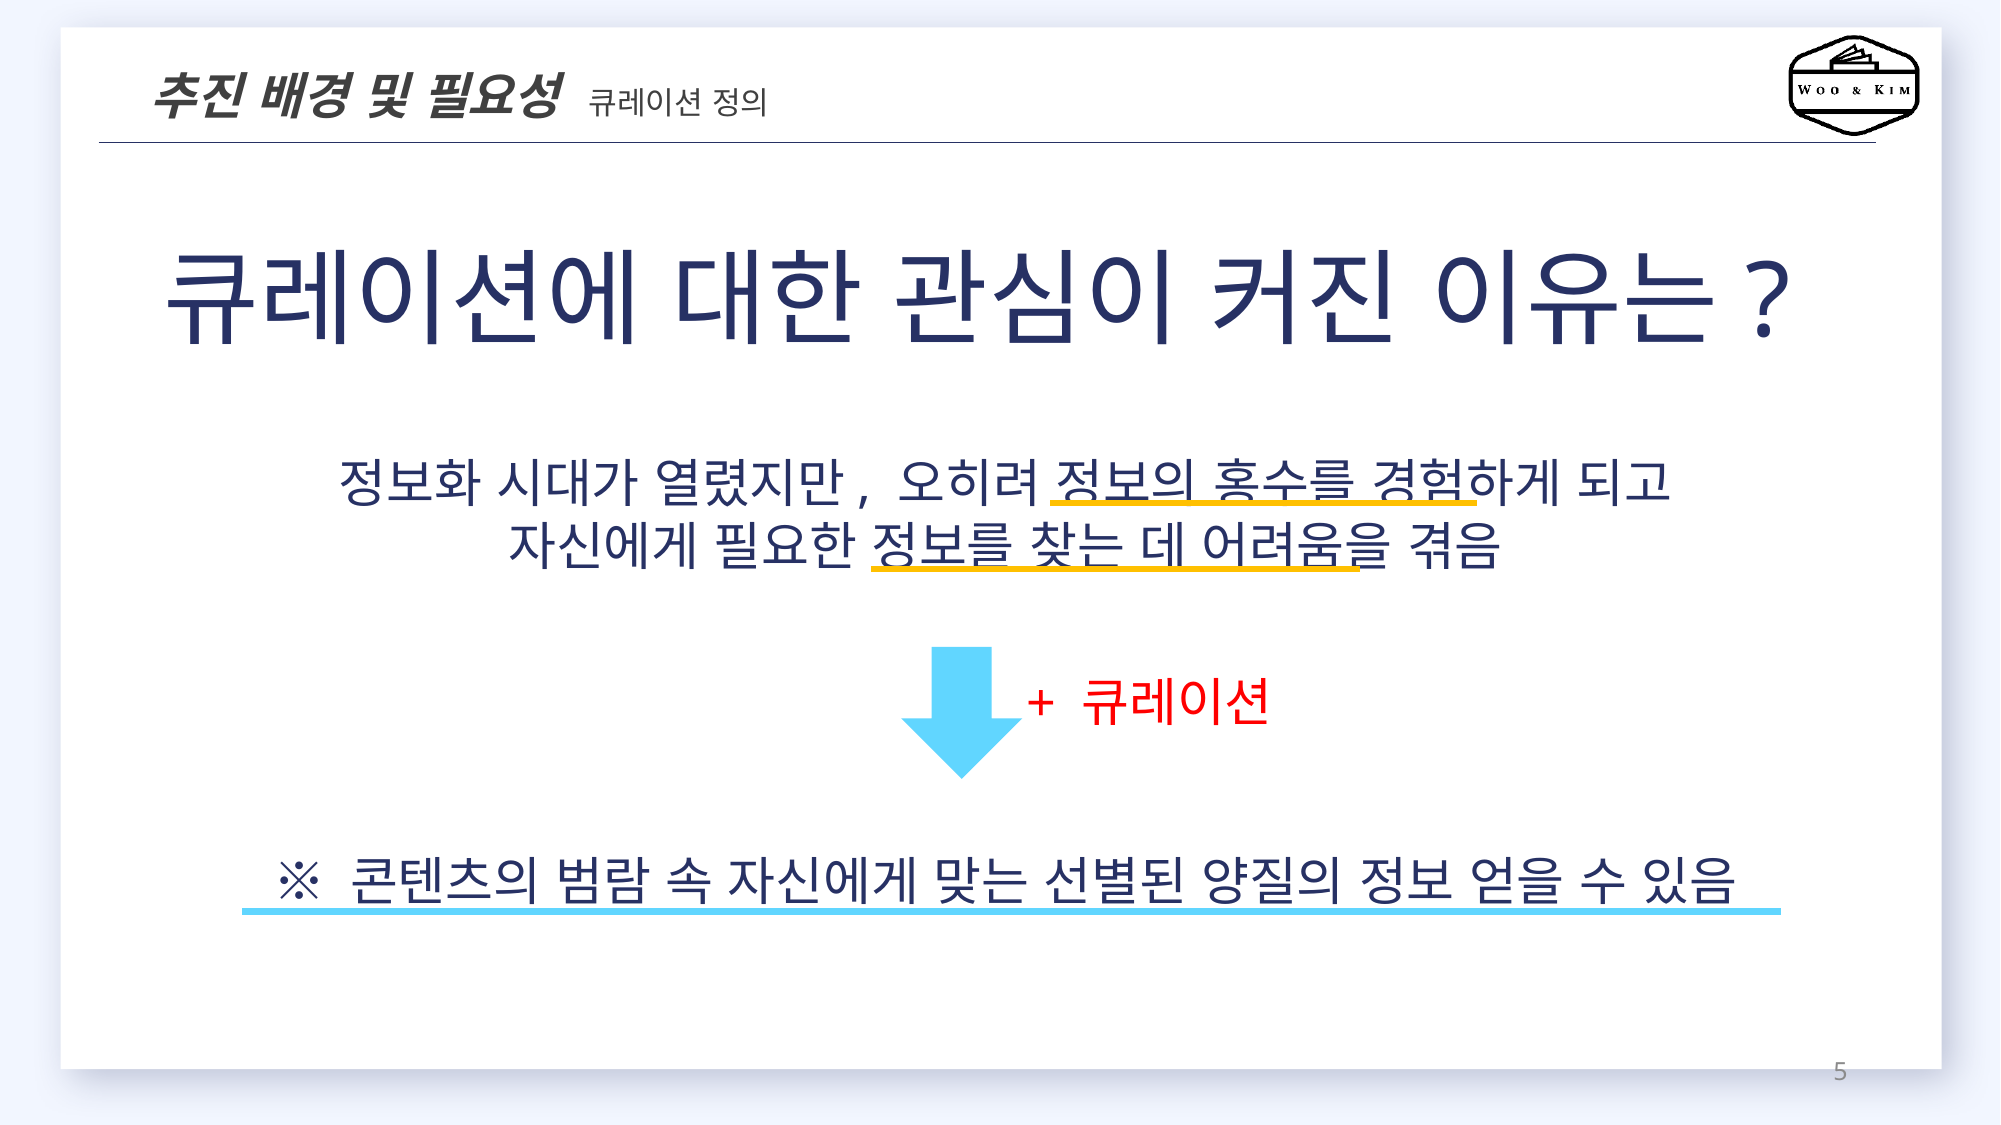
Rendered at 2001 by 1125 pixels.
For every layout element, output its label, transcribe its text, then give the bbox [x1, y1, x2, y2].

text_box [901, 646, 992, 779]
text_box 추진 배경 및 필요성 큐레이션 정의 [59, 26, 1943, 1070]
text_box ※ 콘텐츠의 범람 속 자신에게 맞는 선별된 양질의 정보 얻을 수 있음 [148, 840, 1863, 981]
picture [1757, 31, 1950, 139]
text_box 정보화 시대가 열렸지만, 오히려 정보의 홍수를 경험하게 되고 자신에게 필요한 정보를 찾는 데 어려움을 겪음 [148, 443, 1863, 583]
text_box 큐레이션에 대한 관심이 커진 이유는? [148, 224, 1881, 365]
text_box + 큐레이션 [987, 661, 1298, 802]
slide_number 5 [1412, 1042, 1863, 1103]
